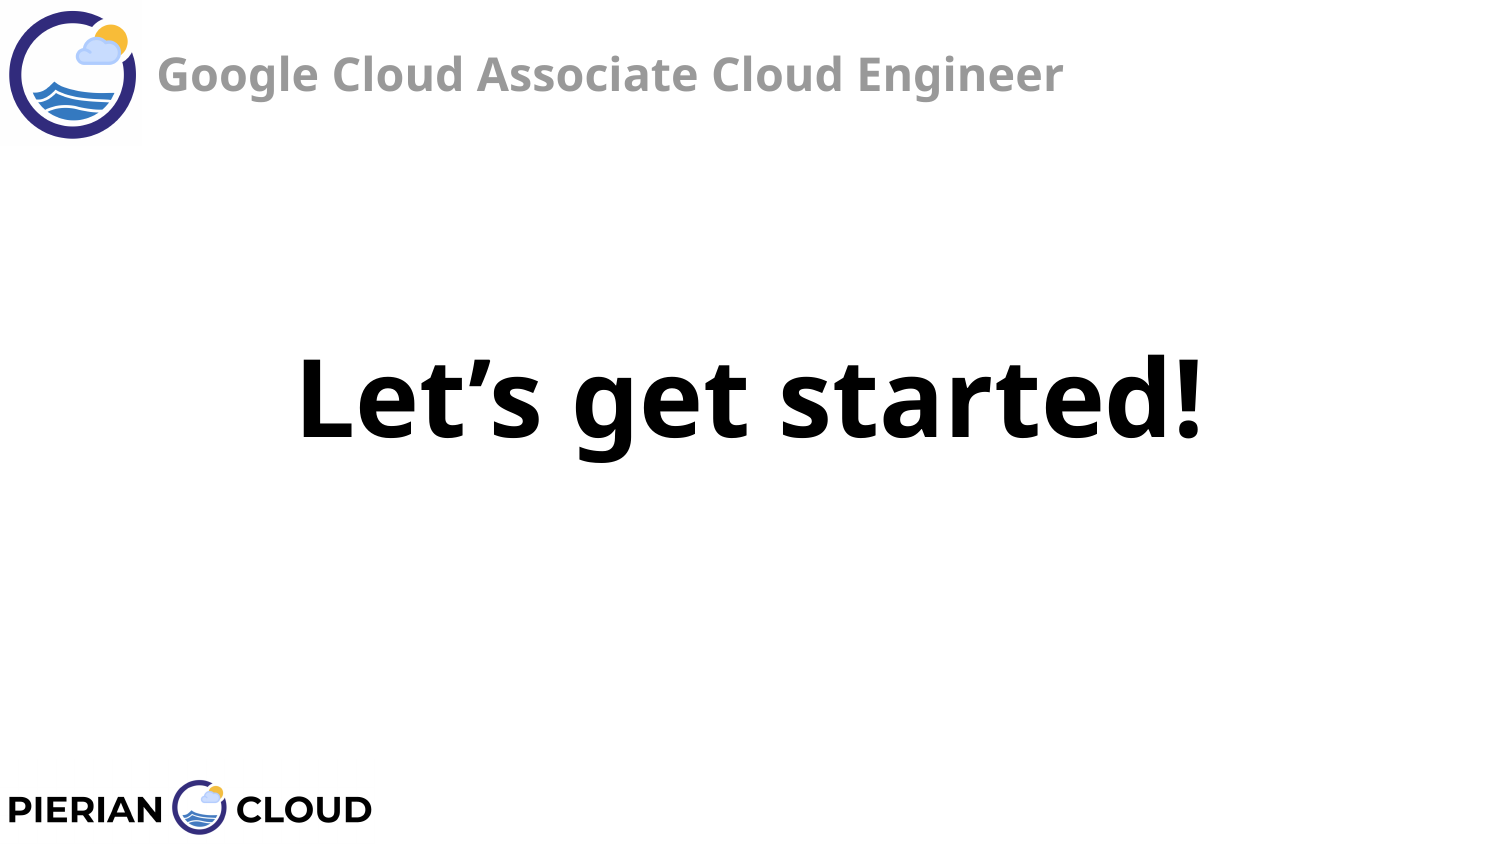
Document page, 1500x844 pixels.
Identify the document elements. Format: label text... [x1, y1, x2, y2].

picture [0, 0, 142, 146]
title Google Cloud Associate Cloud Engineer [146, 25, 1420, 120]
title Let’s get started! [51, 193, 1449, 485]
picture [0, 758, 375, 844]
